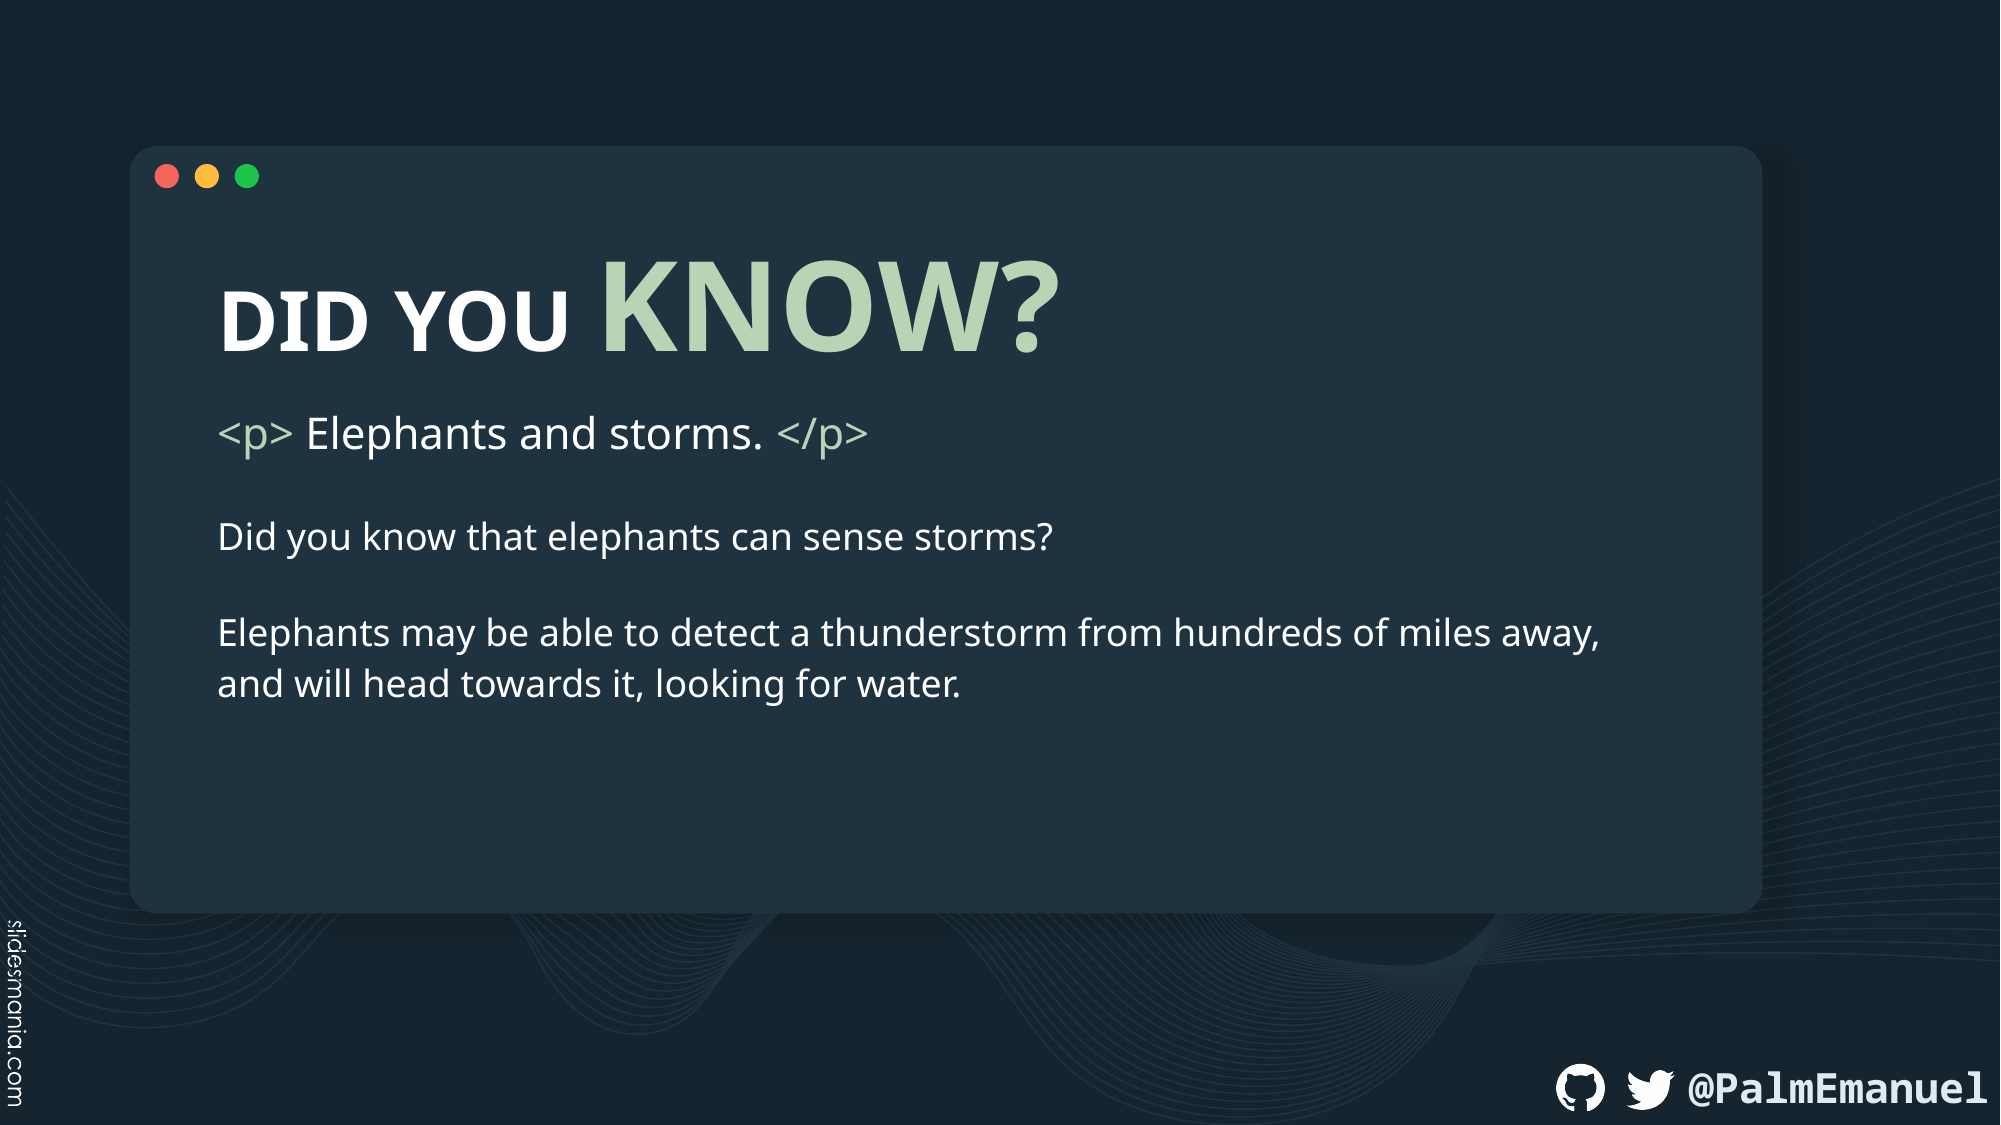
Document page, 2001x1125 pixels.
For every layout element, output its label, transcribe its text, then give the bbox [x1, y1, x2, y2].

picture [1626, 1070, 1675, 1110]
picture [1556, 1063, 1605, 1111]
title DID YOU KNOW? [197, 205, 1476, 332]
subtitle <p> Elephants and storms. </p> [197, 378, 1476, 486]
list Did you know that elephants can sense storms? Elephants may be able to detect a thunderstorm from hundreds of miles away, and will head towards it, looking for water. [197, 486, 1652, 830]
